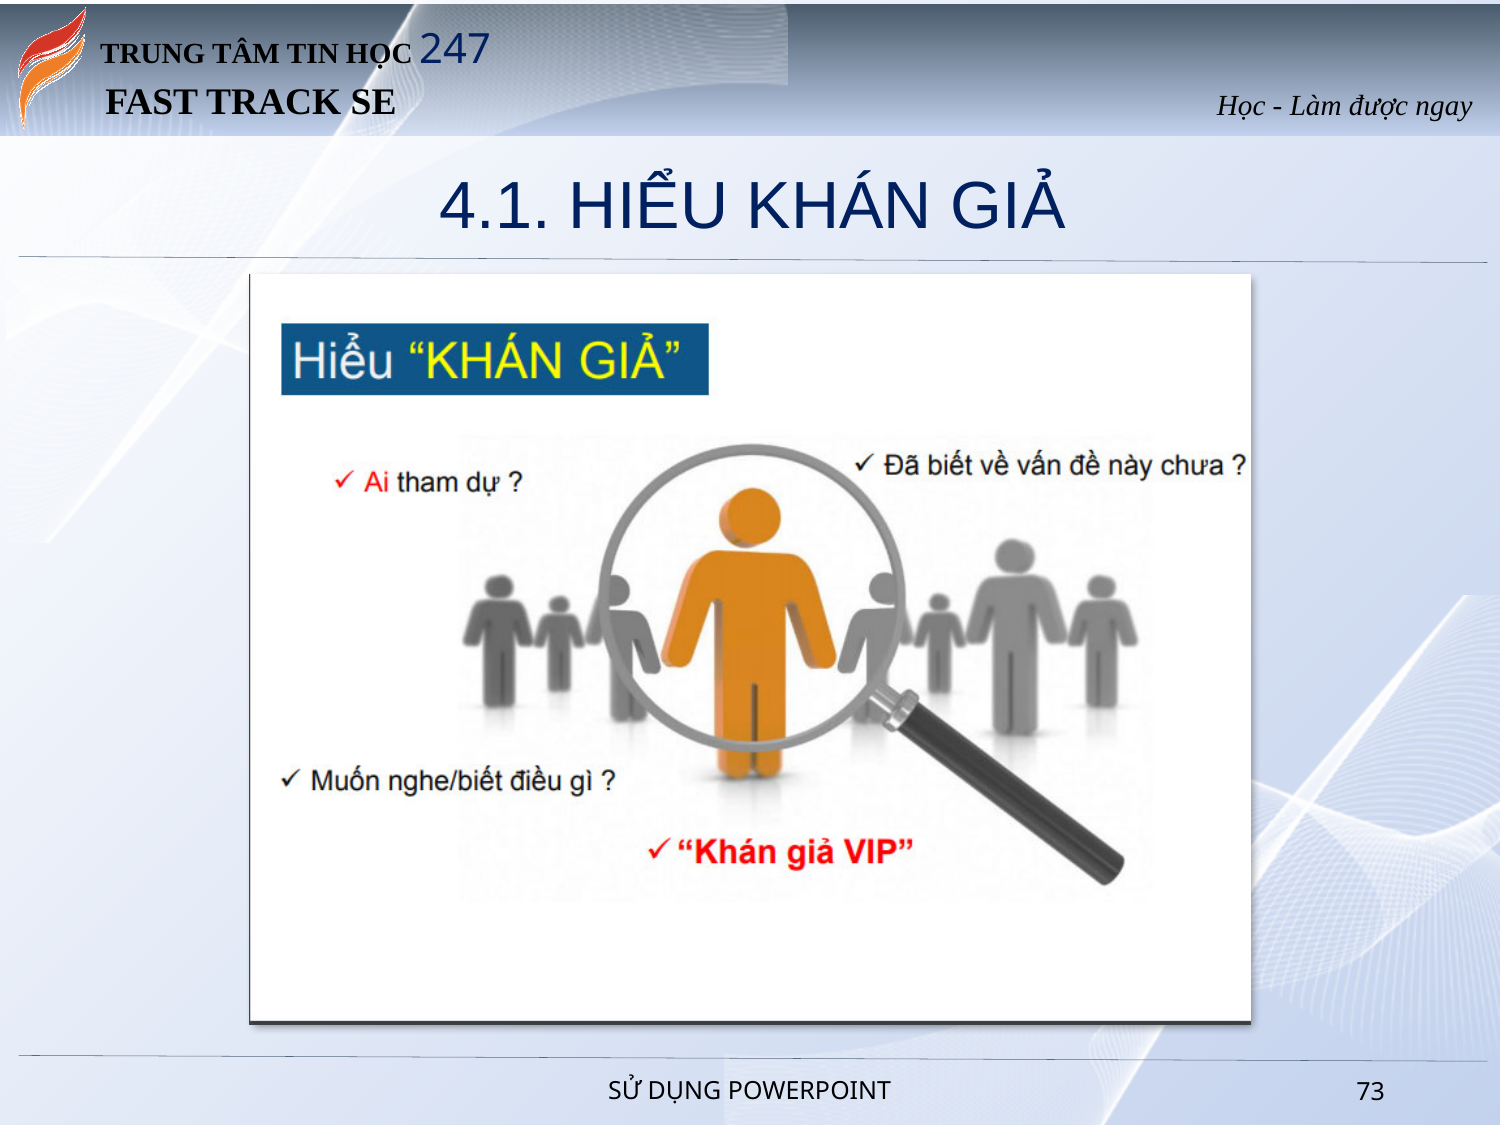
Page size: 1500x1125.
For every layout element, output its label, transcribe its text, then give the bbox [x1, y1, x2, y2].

picture [6, 0, 1500, 1125]
title 4.1. HIỂU KHÁN GIẢ [18, 137, 1488, 250]
footer SỬ DỤNG POWERPOINT [512, 1067, 988, 1120]
slide_number 72 [1074, 1067, 1400, 1121]
